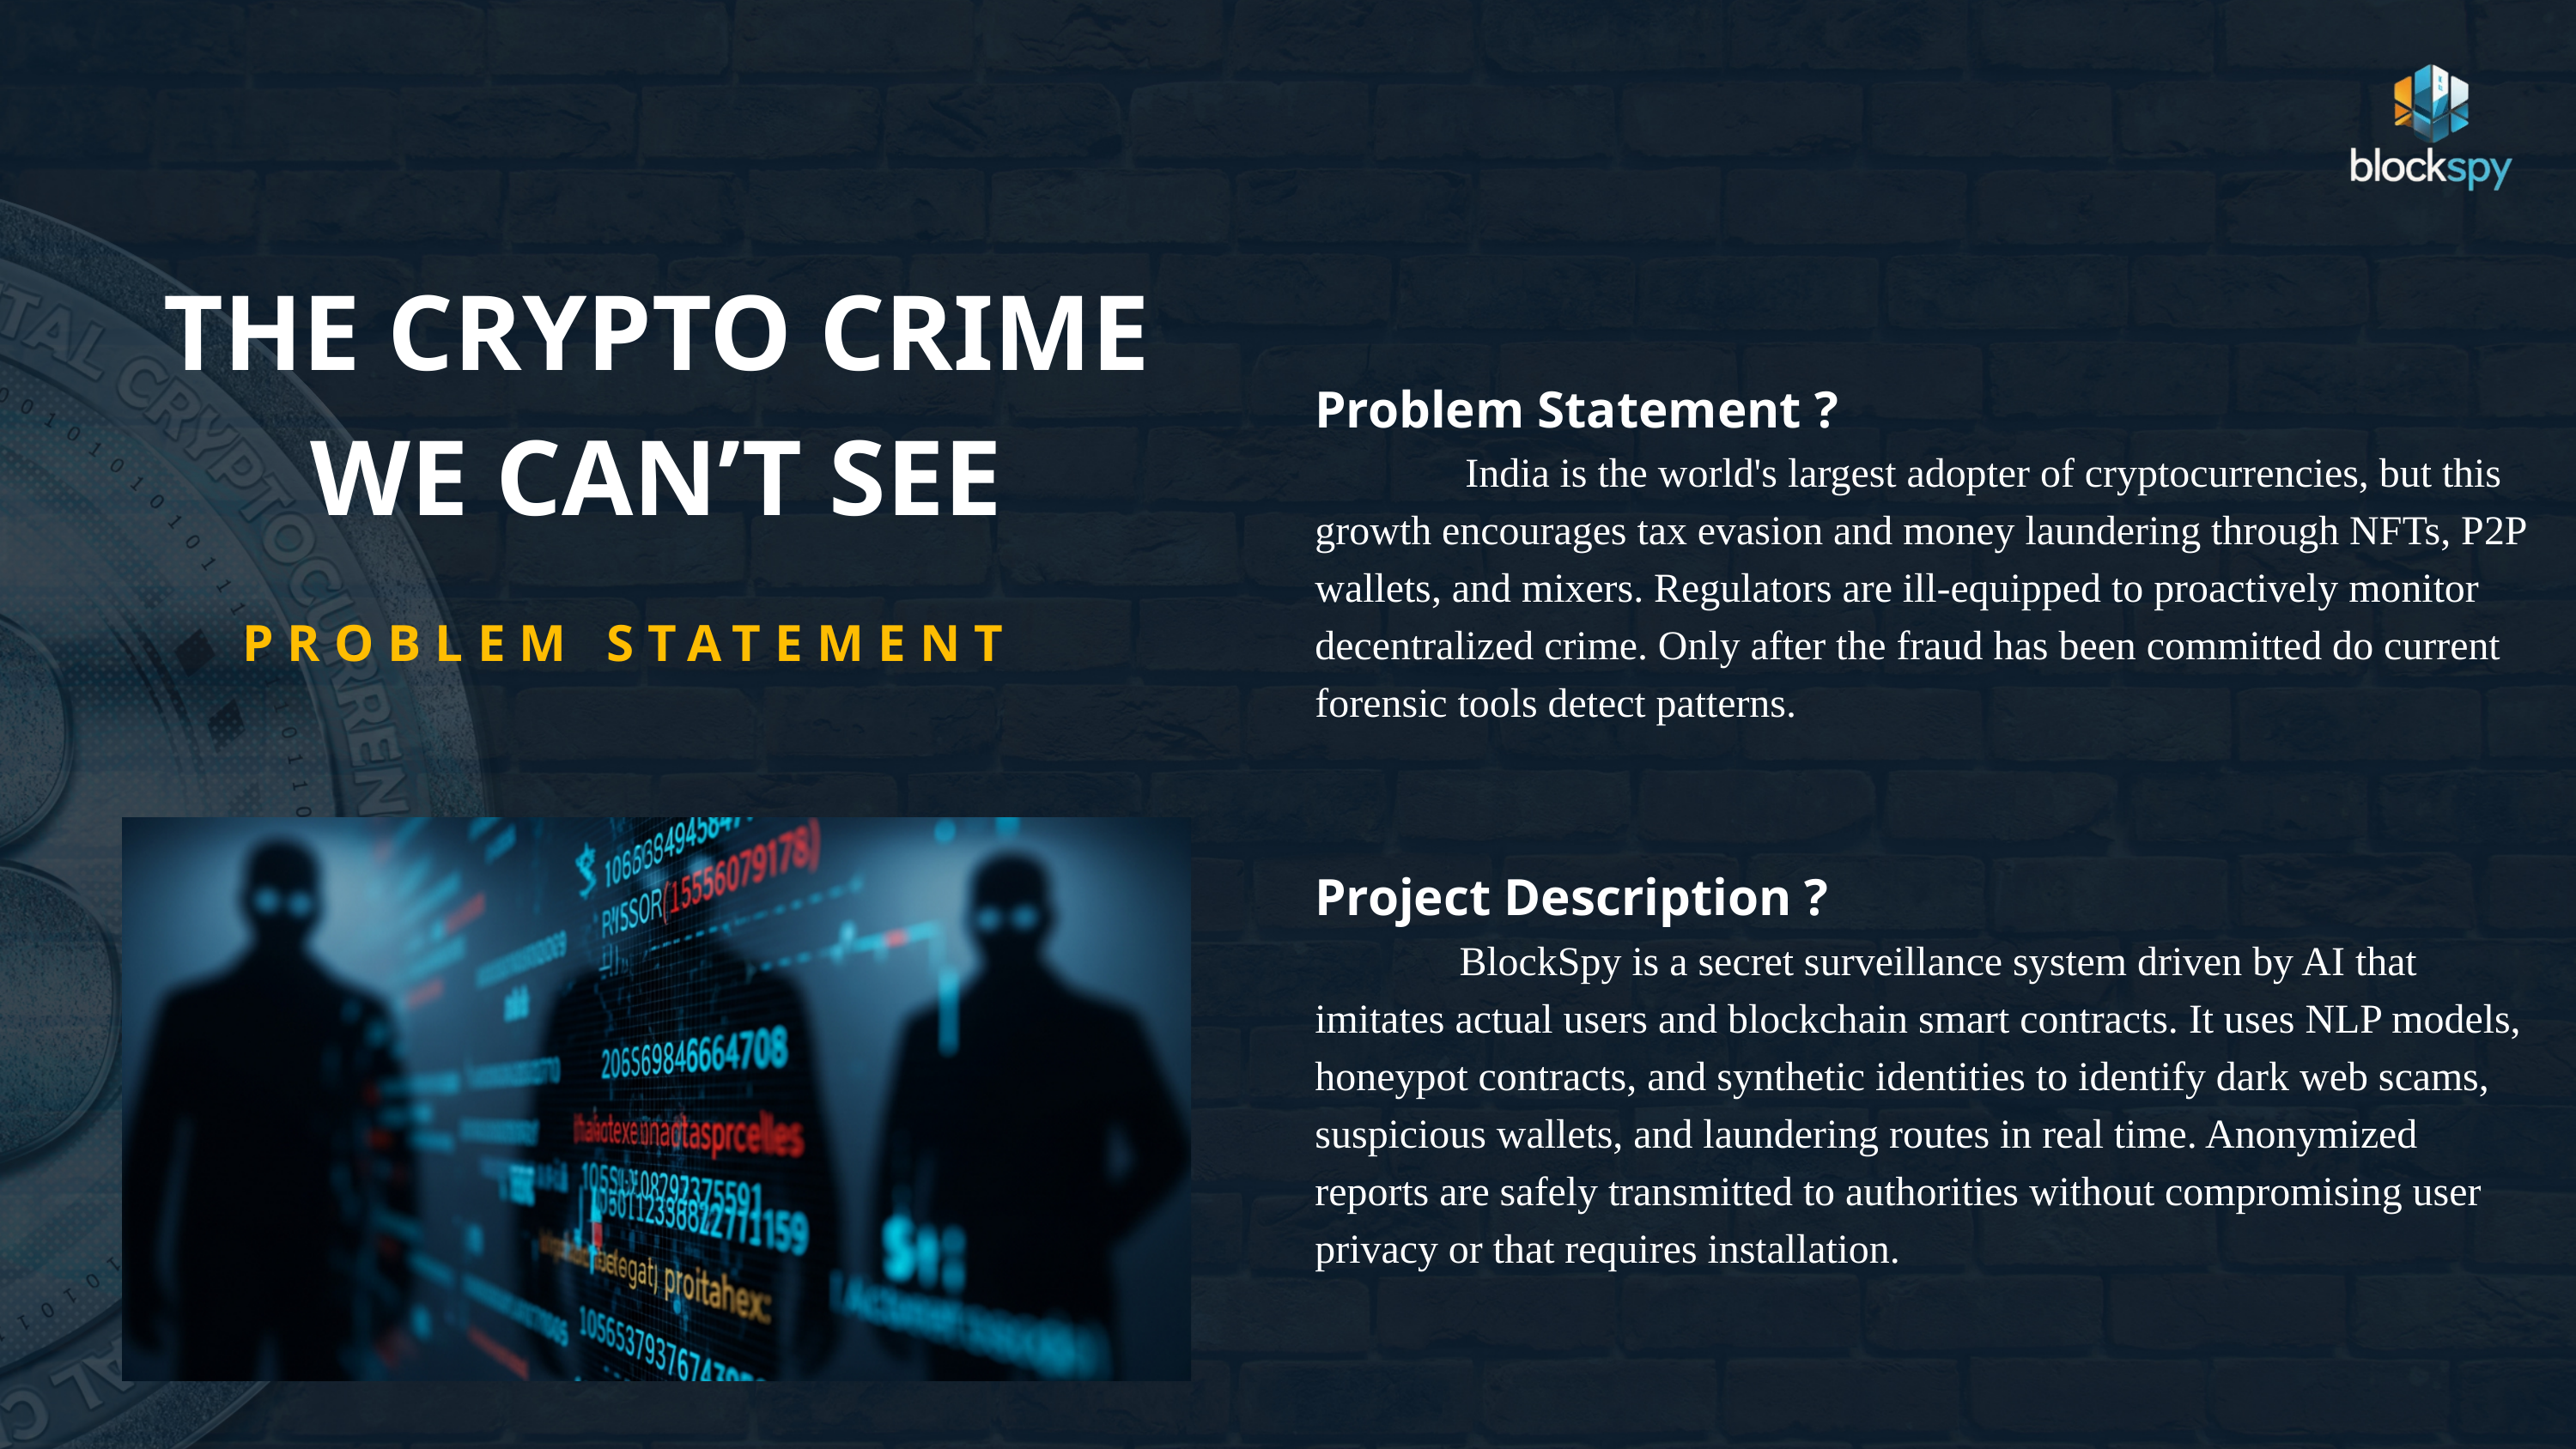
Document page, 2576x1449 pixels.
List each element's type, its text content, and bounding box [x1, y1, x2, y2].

text_box THE CRYPTO CRIME WE CAN’T SEE [512, 246, 1240, 537]
text_box PROBLEM STATEMENT [512, 601, 1072, 672]
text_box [0, 168, 508, 1449]
text_box [0, 0, 2576, 1449]
text_box [2161, 0, 2576, 278]
text_box Problem Statement ? India is the world's largest adopter of cryptocurrencies, but this growth encourages tax evasion and money laundering through NFTs, P2P wallets, and mixers. Regulators are ill-equipped to proactively monitor decentralized crime. Only after the fraud has been committed do current forensic tools detect patterns. Project Description ? BlockSpy is a secret surveillance system driven by AI that imitates actual users and blockchain smart contracts. It uses NLP models, honeypot contracts, and synthetic identities to identify dark web scams, suspicious wallets, and laundering routes in real time. Anonymized reports are safely transmitted to authorities without compromising user privacy or that requires installation. [1315, 337, 2533, 1271]
text_box [512, 817, 1192, 1381]
